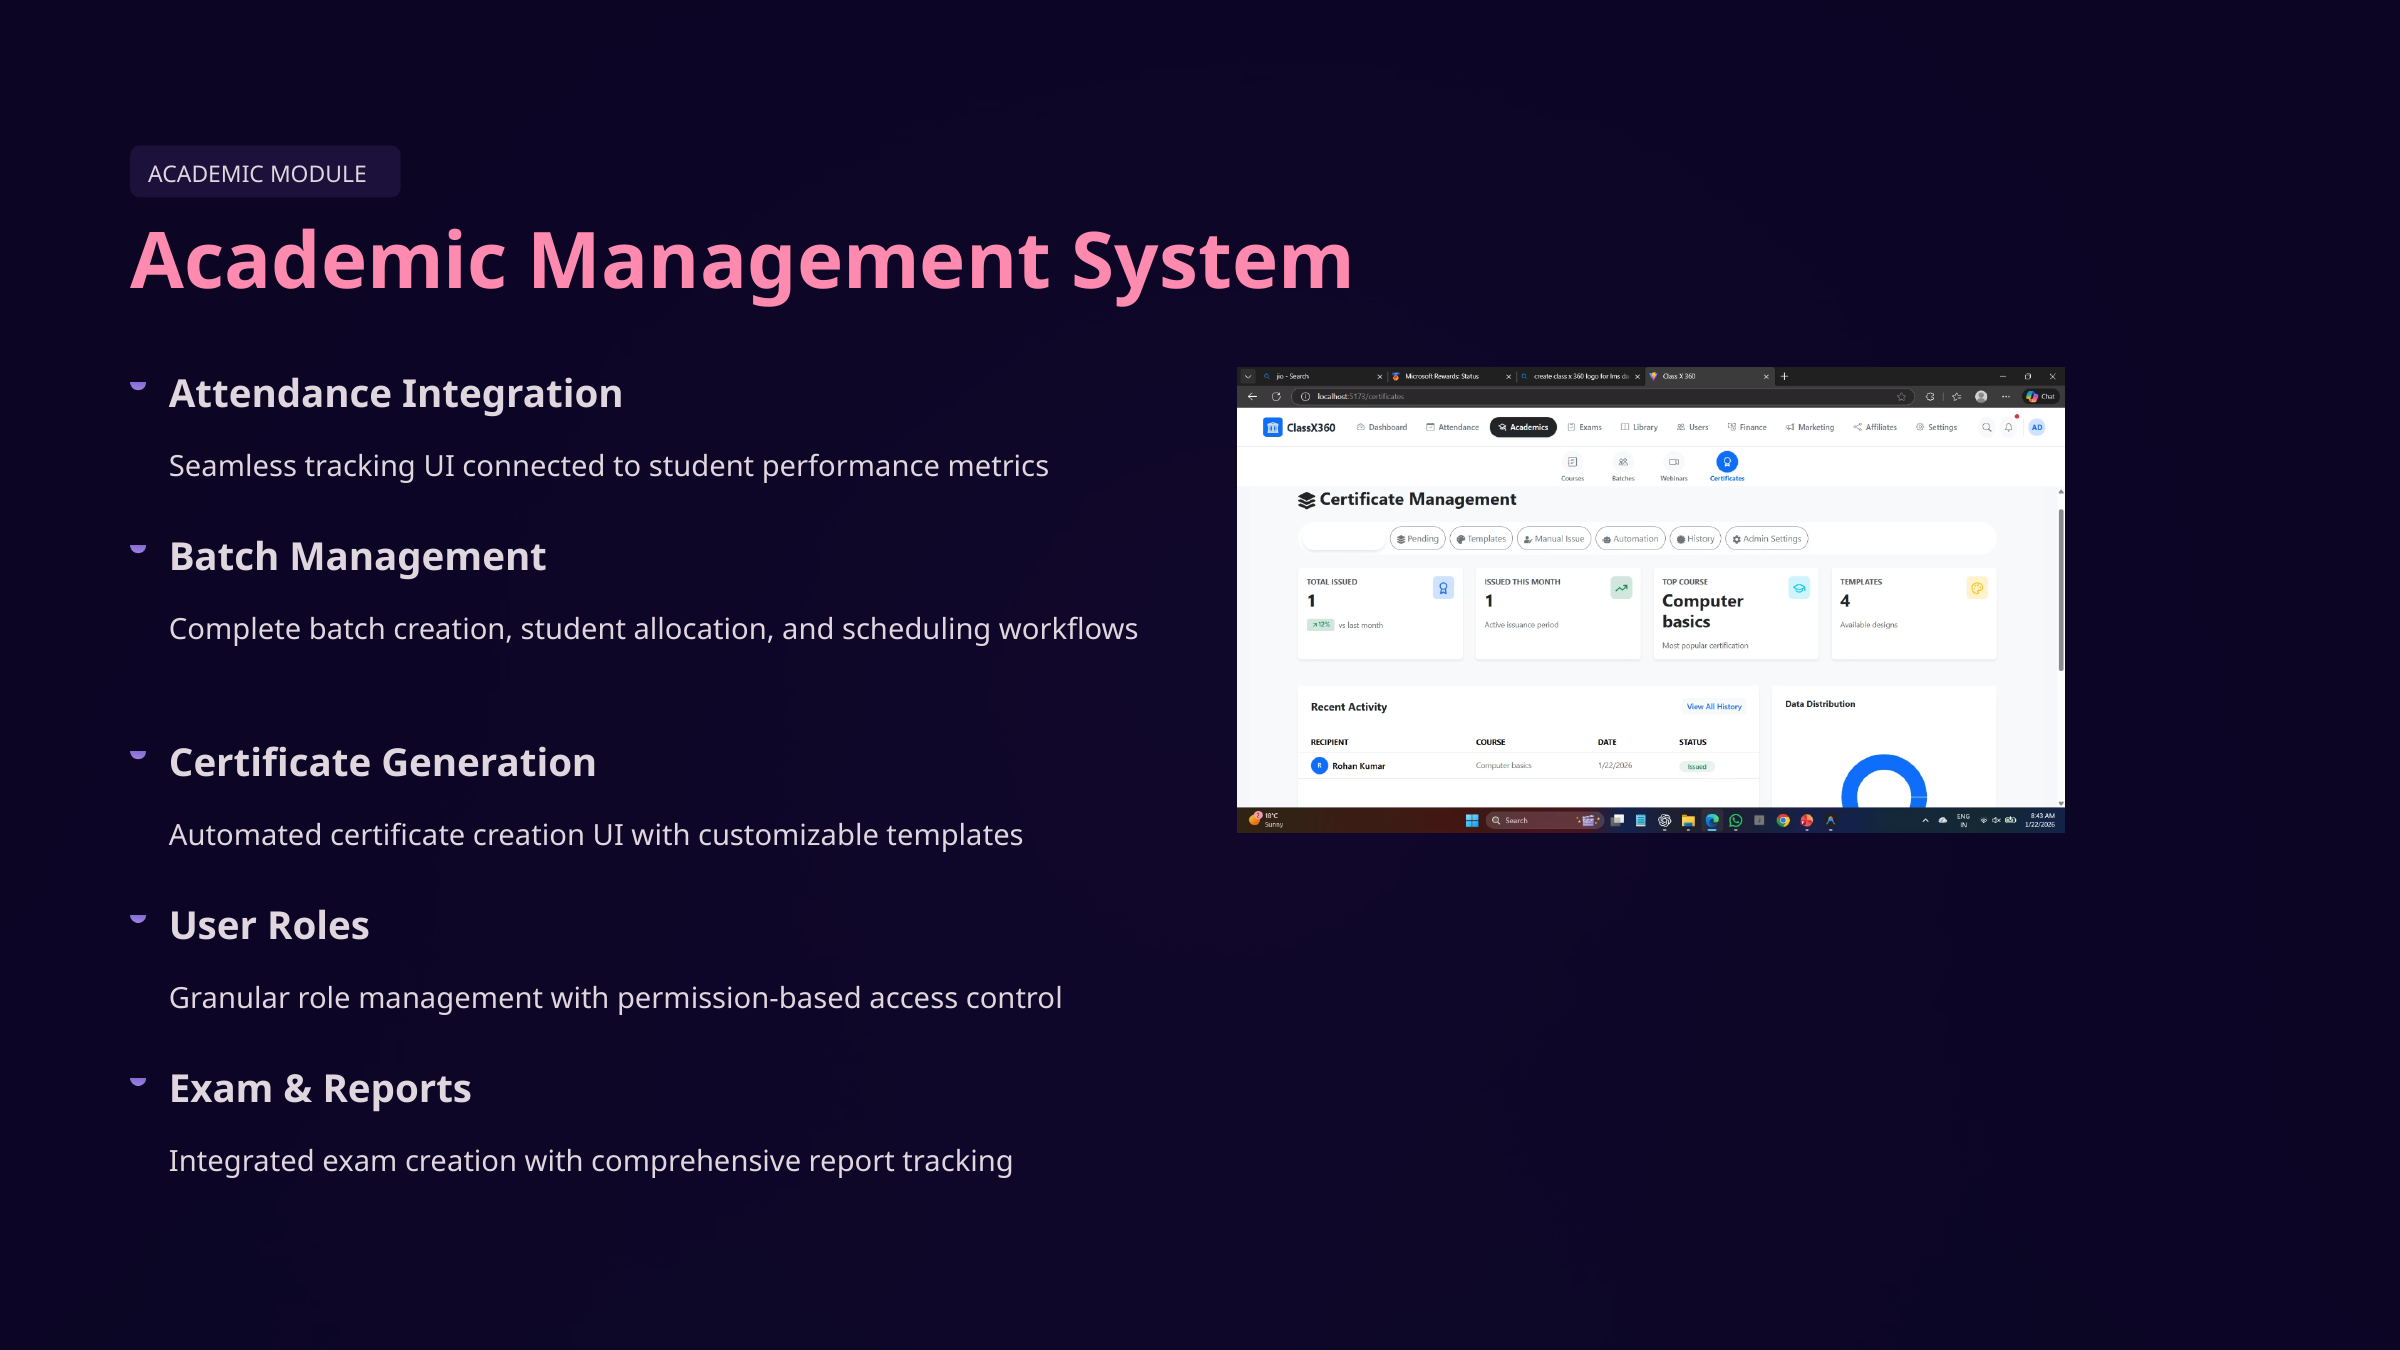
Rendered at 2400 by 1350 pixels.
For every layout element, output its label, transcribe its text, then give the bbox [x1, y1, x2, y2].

text_box Exam & Reports [168, 1062, 560, 1112]
text_box Complete batch creation, student allocation, and scheduling workflows [168, 602, 1164, 689]
picture [130, 1078, 146, 1094]
picture [130, 382, 146, 398]
text_box ACADEMIC MODULE [148, 154, 383, 189]
text_box Automated certificate creation UI with customizable templates [168, 808, 1164, 852]
text_box User Roles [168, 899, 560, 949]
text_box [130, 145, 401, 198]
text_box Granular role management with permission-based access control [168, 971, 1164, 1015]
picture [130, 751, 146, 767]
picture [130, 545, 146, 561]
picture [1237, 367, 2065, 833]
picture [130, 915, 146, 930]
text_box Seamless tracking UI connected to student performance metrics [168, 439, 1164, 483]
text_box Batch Management [168, 530, 560, 580]
text_box Attendance Integration [168, 367, 587, 416]
text_box Academic Management System [130, 206, 1243, 305]
text_box Integrated exam creation with comprehensive report tracking [168, 1134, 1164, 1178]
text_box Certificate Generation [168, 736, 570, 785]
